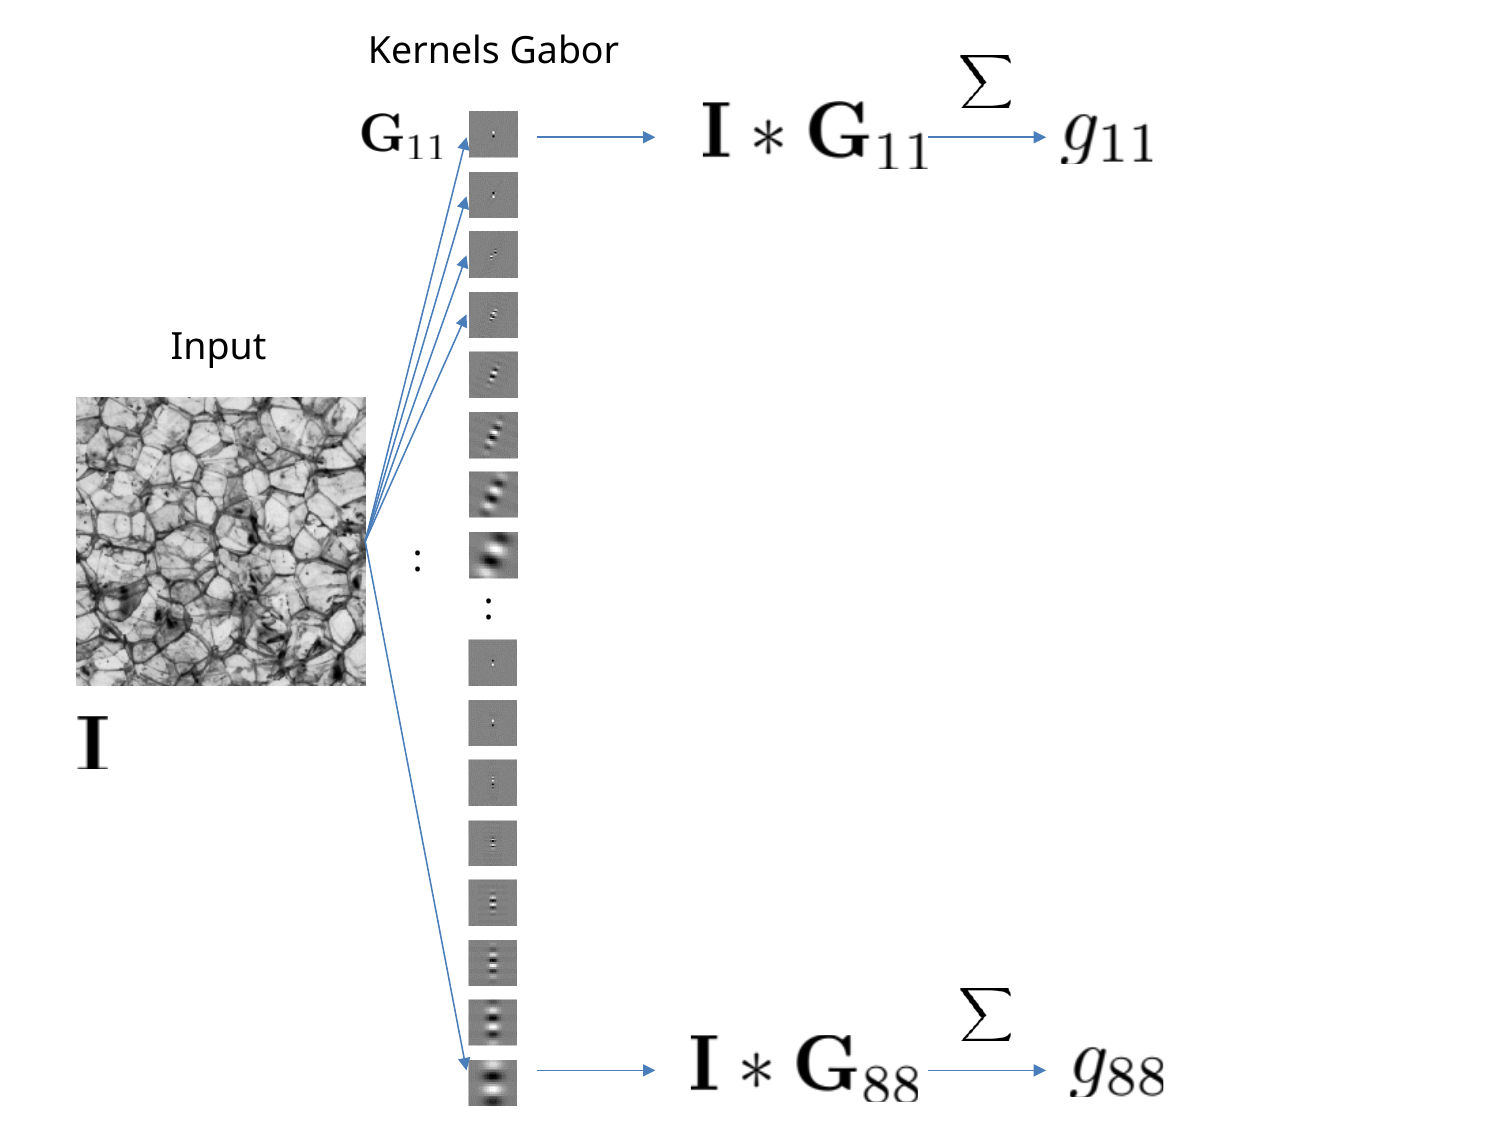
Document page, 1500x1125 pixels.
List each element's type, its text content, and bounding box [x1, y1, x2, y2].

picture [359, 113, 443, 159]
picture [76, 715, 109, 769]
picture [462, 101, 525, 588]
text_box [364, 196, 467, 254]
picture [959, 54, 1011, 108]
picture [702, 101, 928, 169]
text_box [364, 314, 467, 542]
picture [1069, 1046, 1164, 1098]
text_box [364, 550, 467, 1071]
text_box : [471, 596, 509, 631]
picture [76, 396, 364, 686]
picture [690, 1034, 919, 1102]
picture [462, 633, 526, 1118]
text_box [364, 136, 467, 195]
picture [959, 987, 1011, 1042]
text_box Input [155, 314, 282, 375]
picture [1060, 113, 1153, 164]
text_box Kernels Gabor [353, 19, 635, 79]
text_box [364, 255, 467, 313]
